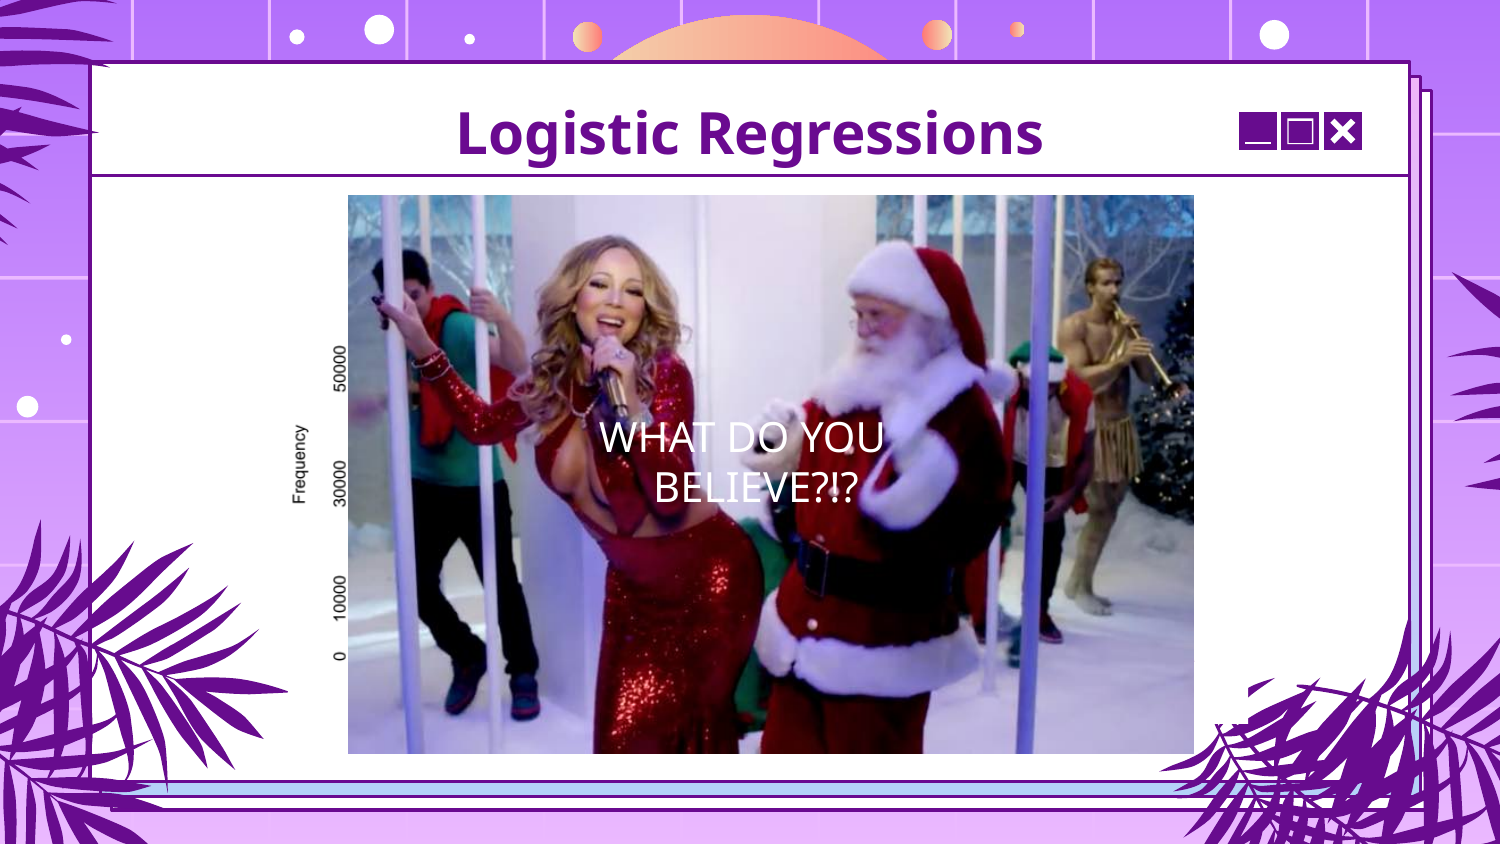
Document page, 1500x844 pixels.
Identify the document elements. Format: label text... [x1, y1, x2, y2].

text_box [1159, 611, 1500, 844]
text_box [0, 519, 282, 844]
picture [287, 195, 1249, 754]
title Logistic Regressions [90, 90, 1410, 173]
